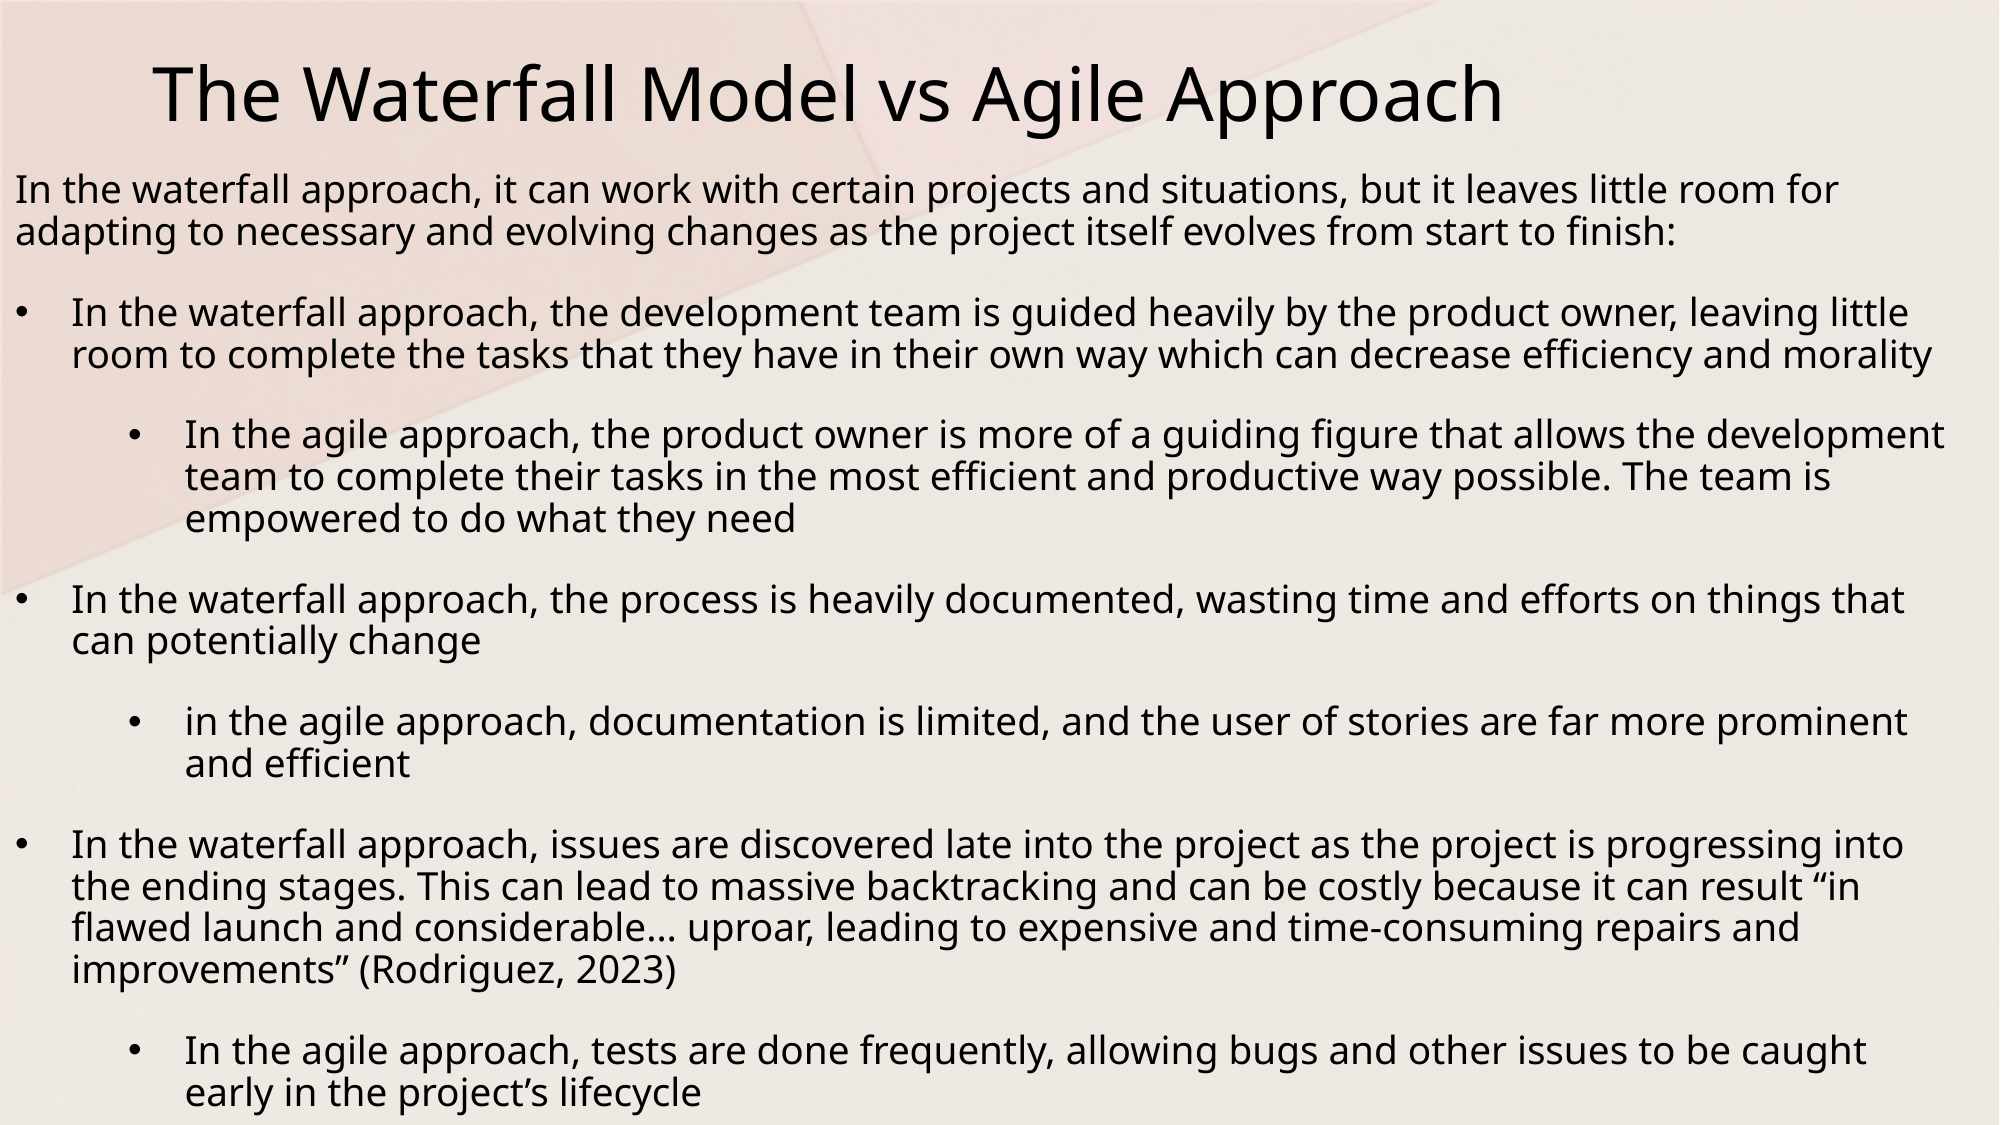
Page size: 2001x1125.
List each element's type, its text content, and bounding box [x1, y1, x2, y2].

list In the waterfall approach, it can work with certain projects and situations, but it leaves little room for adapting to necessary and evolving changes as the project itself evolves from start to finish: In the waterfall approach, the development team is guided heavily by the product owner, leaving little room to complete the tasks that they have in their own way which can decrease efficiency and morality In the agile approach, the product owner is more of a guiding figure that allows the development team to complete their tasks in the most efficient and productive way possible. The team is empowered to do what they need In the waterfall approach, the process is heavily documented, wasting time and efforts on things that can potentially change in the agile approach, documentation is limited, and the user of stories are far more prominent and efficient In the waterfall approach, issues are discovered late into the project as the project is progressing into the ending stages. This can lead to massive backtracking and can be costly because it can result “in flawed launch and considerable… uproar, leading to expensive and time-consuming repairs and improvements” (Rodriguez, 2023) In the agile approach, tests are done frequently, allowing bugs and other issues to be caught early in the project’s lifecycle [0, 125, 1980, 1125]
title The Waterfall Model vs Agile Approach [137, 43, 1842, 125]
